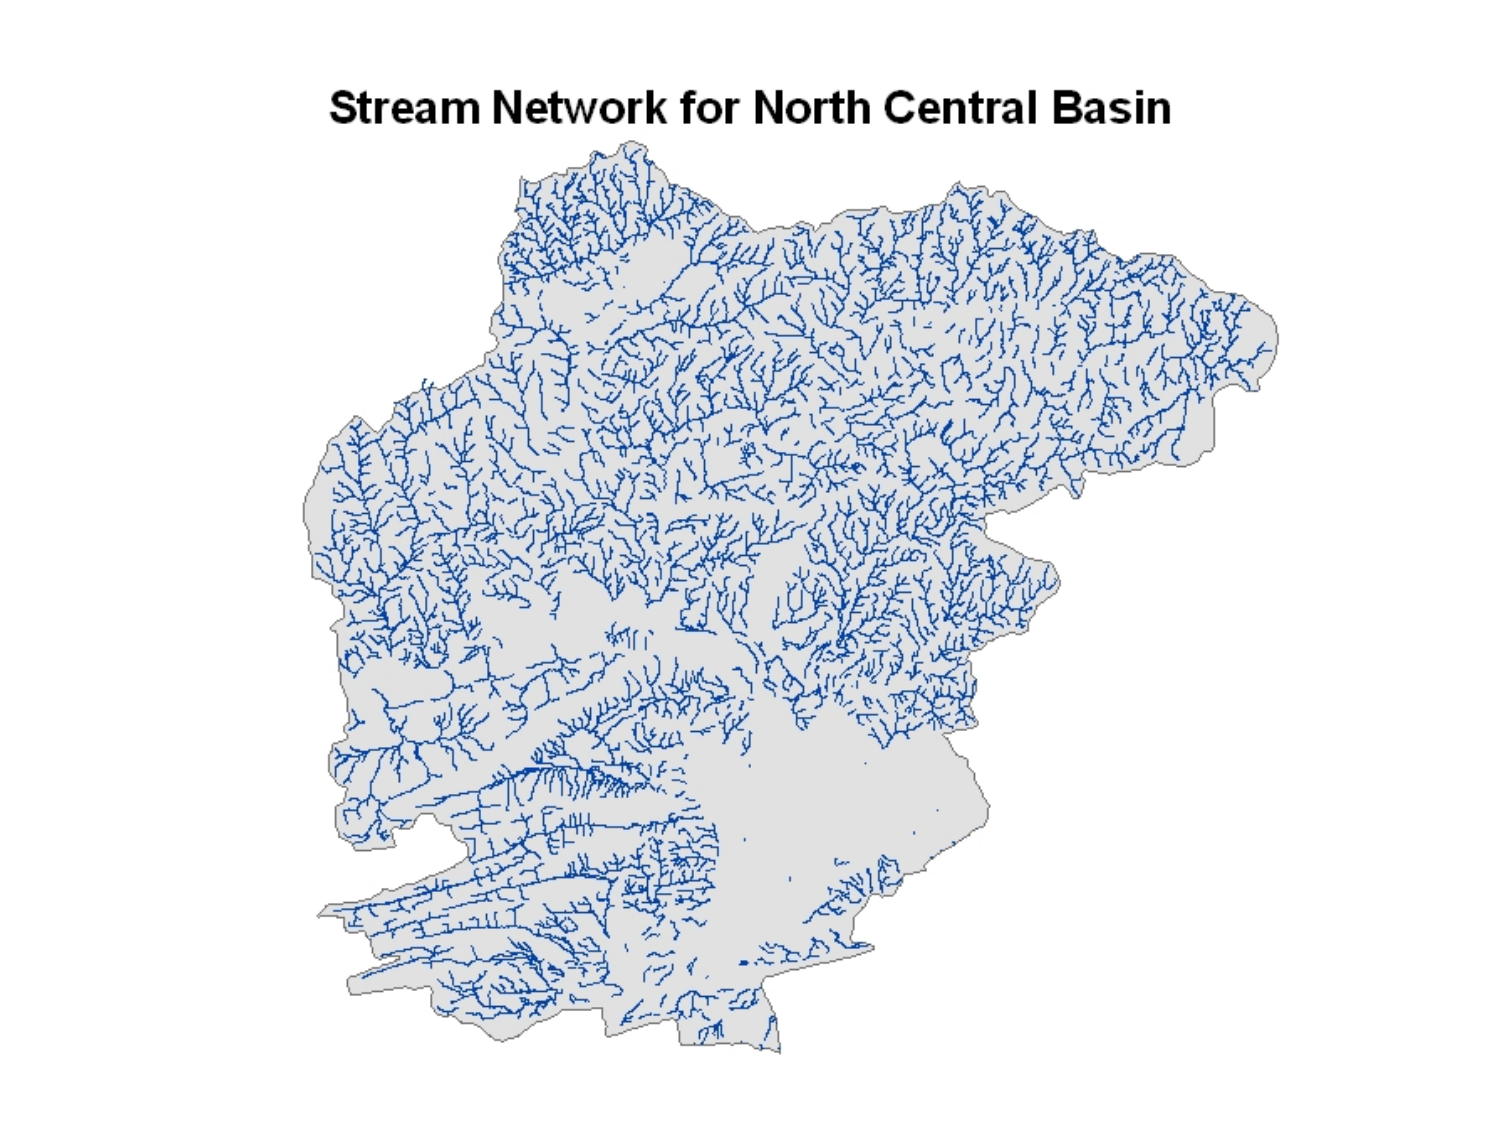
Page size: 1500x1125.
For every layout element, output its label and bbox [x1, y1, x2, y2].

list [87, 19, 1426, 1115]
